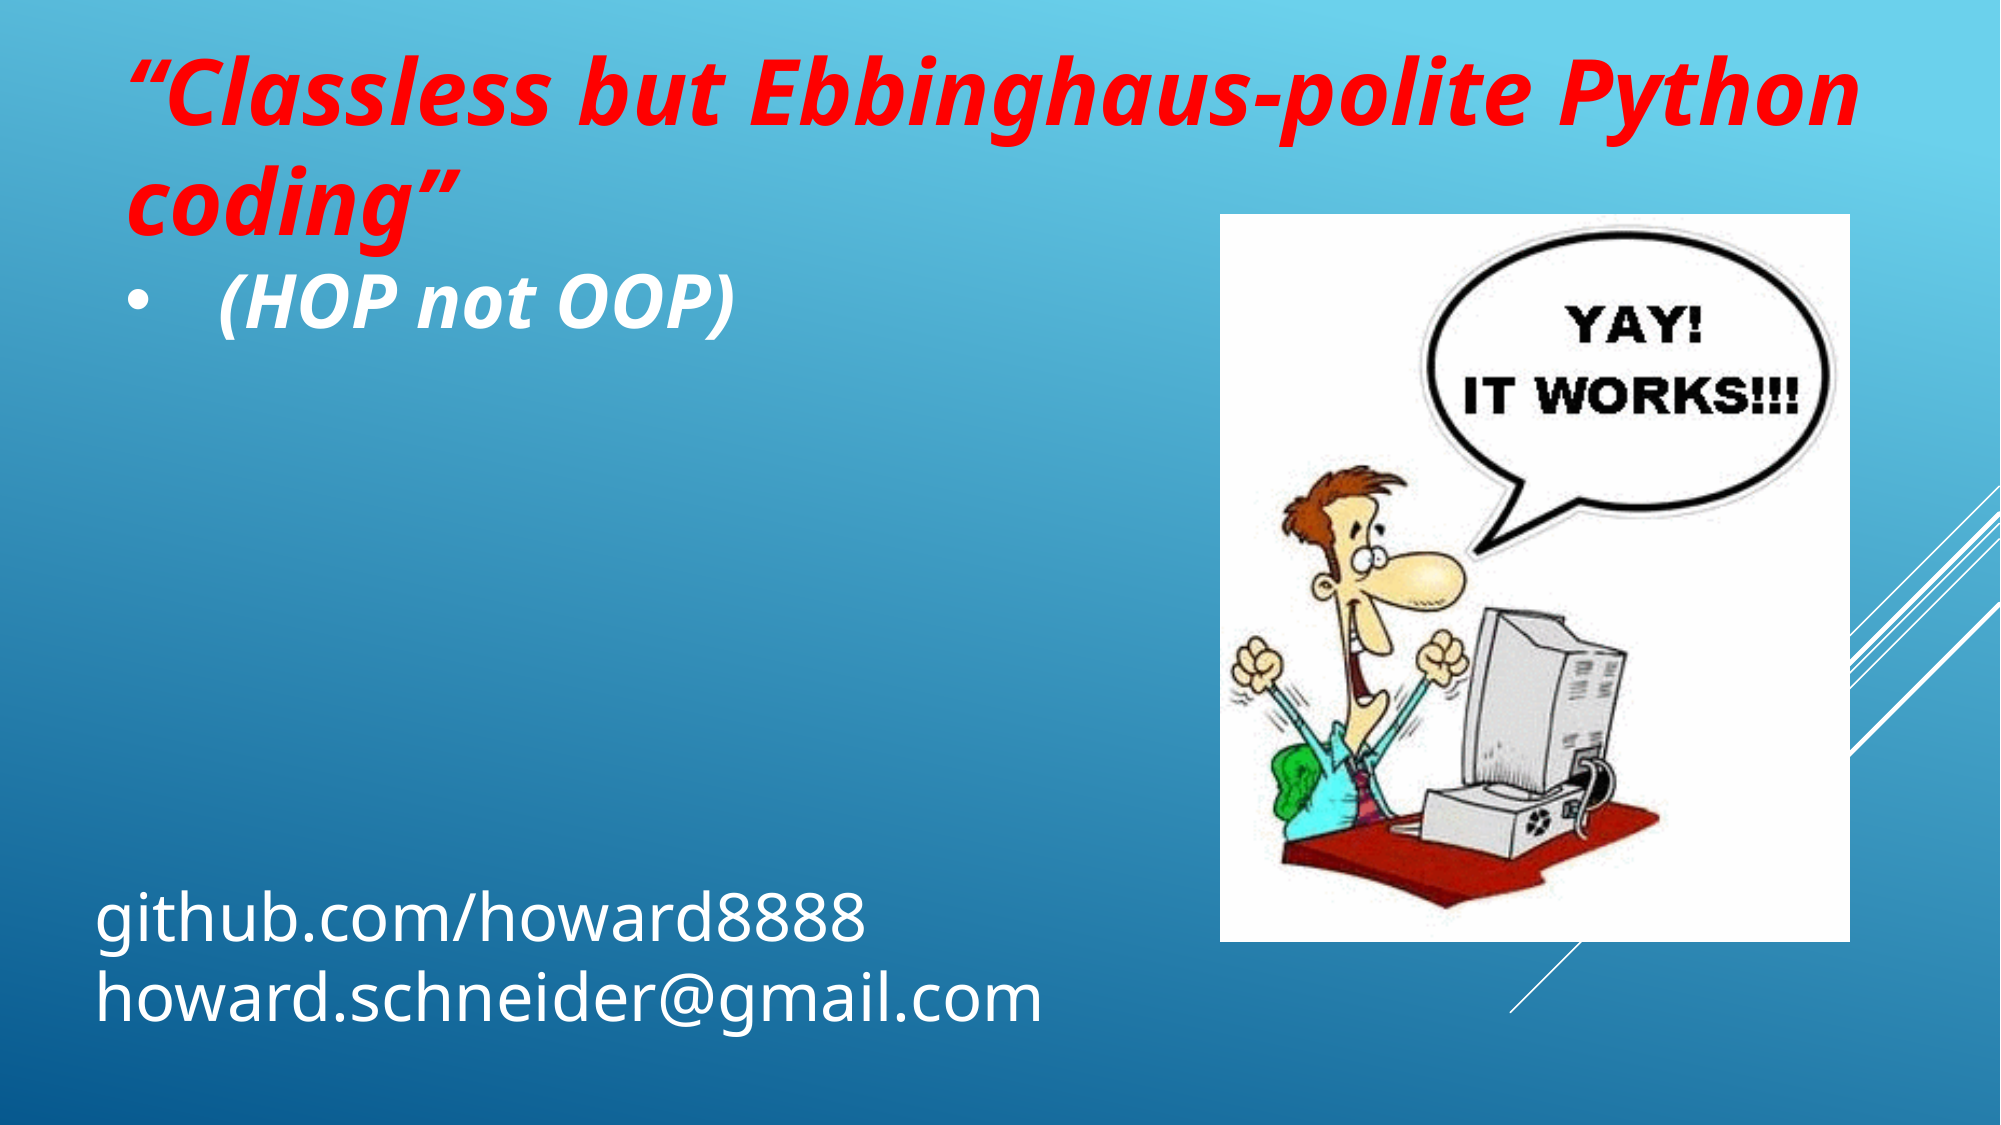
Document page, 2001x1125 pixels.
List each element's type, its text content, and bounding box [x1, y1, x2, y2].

text_box “Classless but Ebbinghaus-polite Python coding” (HOP not OOP) [110, 26, 1962, 621]
text_box github.com/howard8888 howard.schneider@gmail.com [79, 867, 1290, 1043]
picture [1220, 213, 1850, 942]
